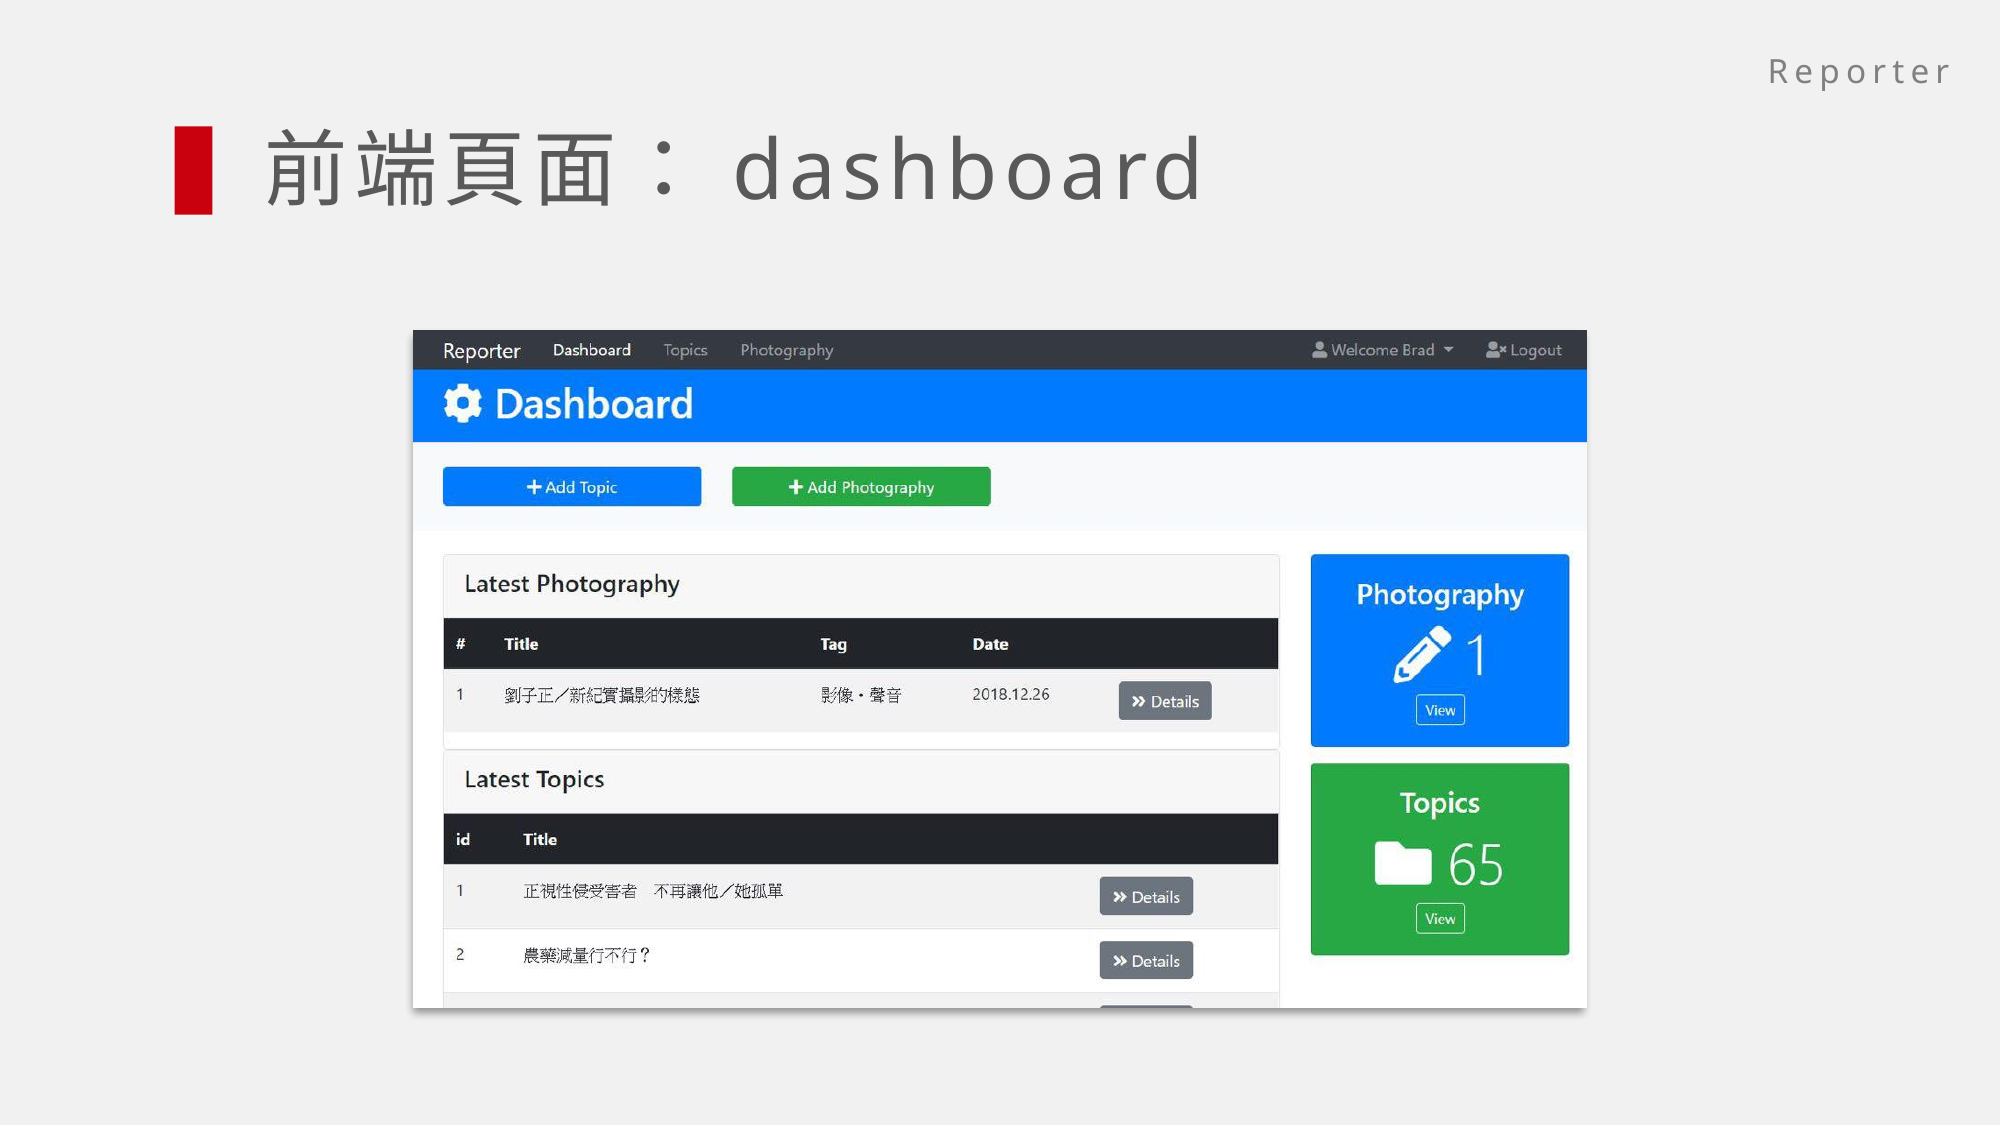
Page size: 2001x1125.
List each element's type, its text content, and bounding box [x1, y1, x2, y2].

text_box [174, 125, 213, 216]
picture [413, 330, 1587, 1008]
text_box Reporter [1752, 42, 2000, 98]
text_box 前端頁面：dashboard [250, 108, 1219, 224]
